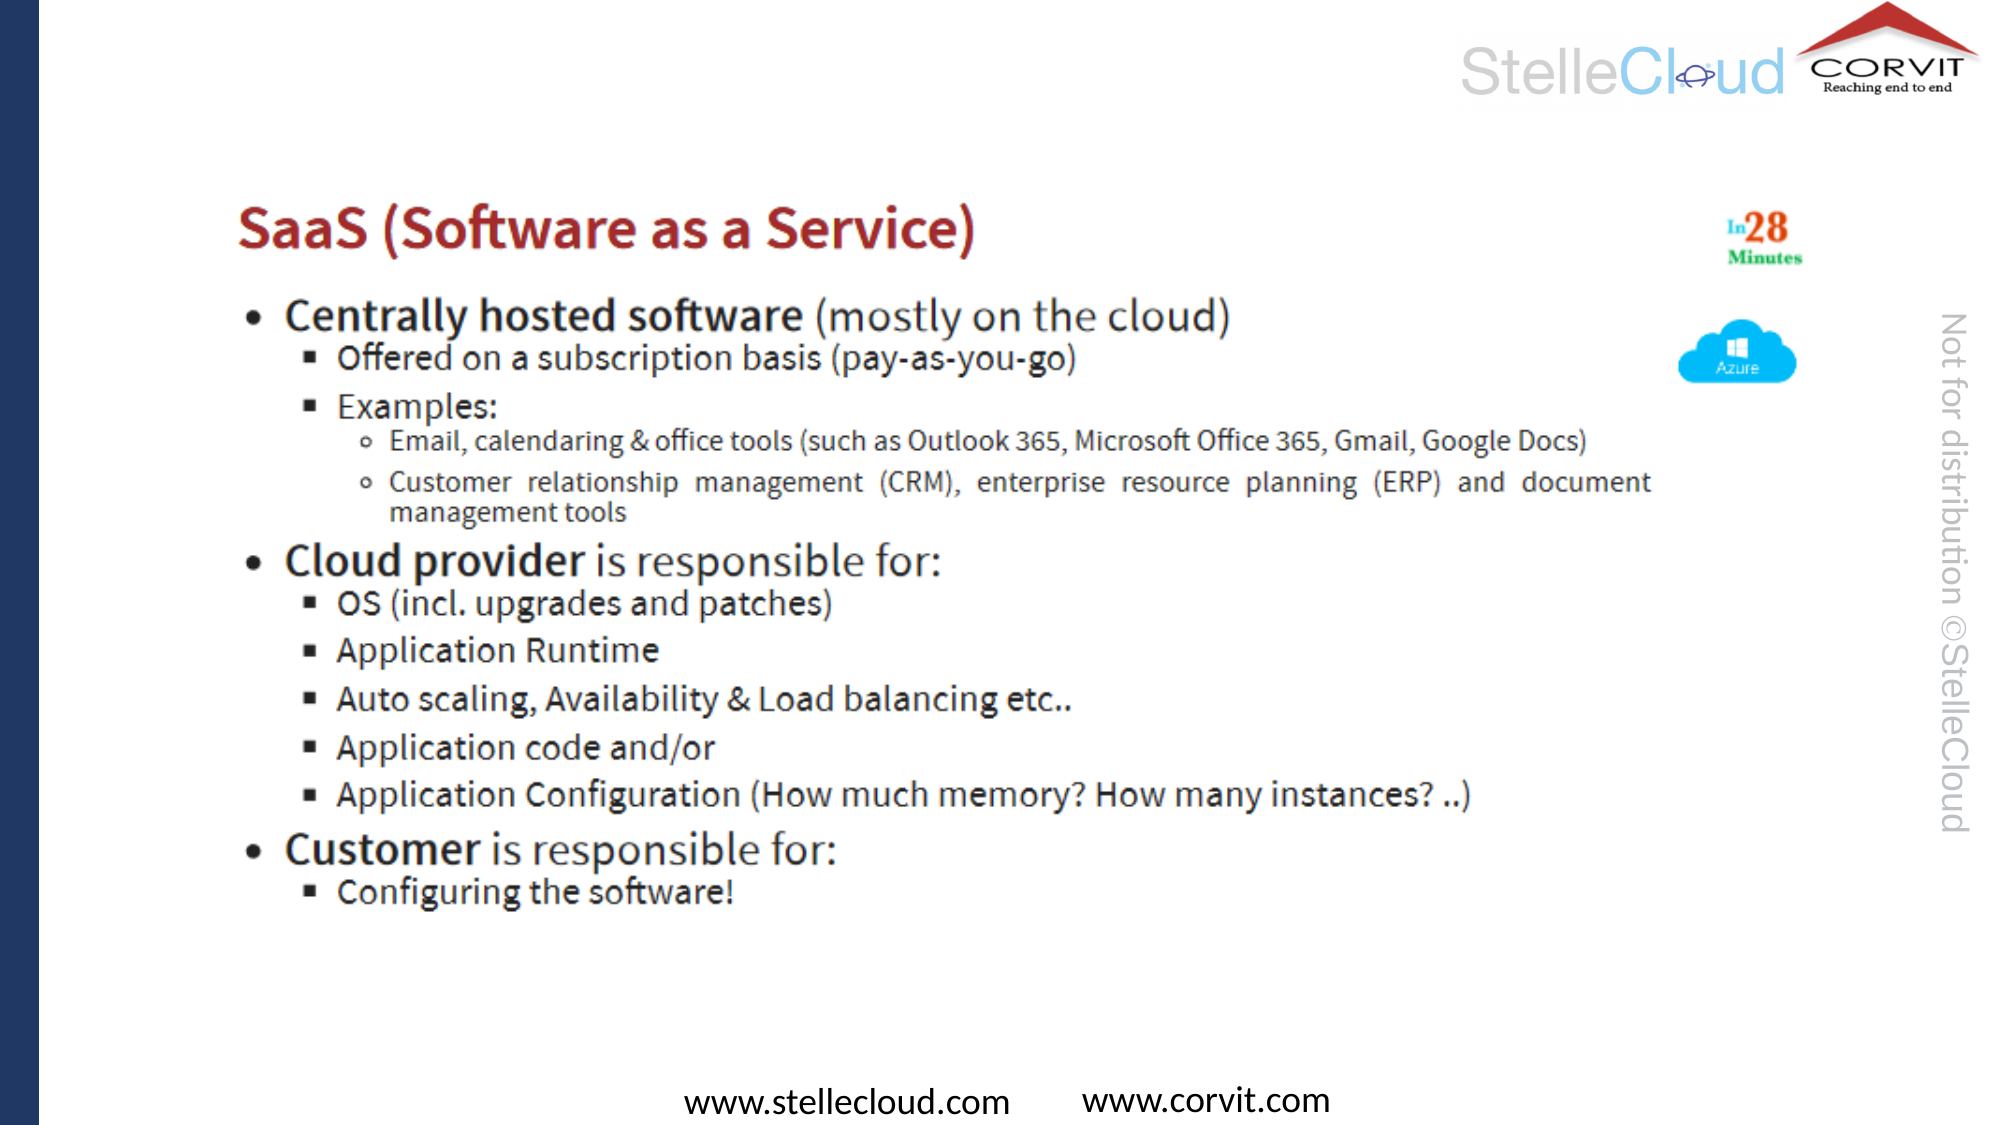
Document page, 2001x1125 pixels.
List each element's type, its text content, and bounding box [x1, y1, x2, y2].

text_box Not for distribution ⒸStelleCloud [1927, 297, 1988, 1125]
text_box www.stellecloud.com [669, 1069, 1027, 1125]
picture [1455, 0, 1988, 111]
picture [219, 183, 1810, 956]
text_box www.corvit.com [1067, 1067, 1347, 1125]
